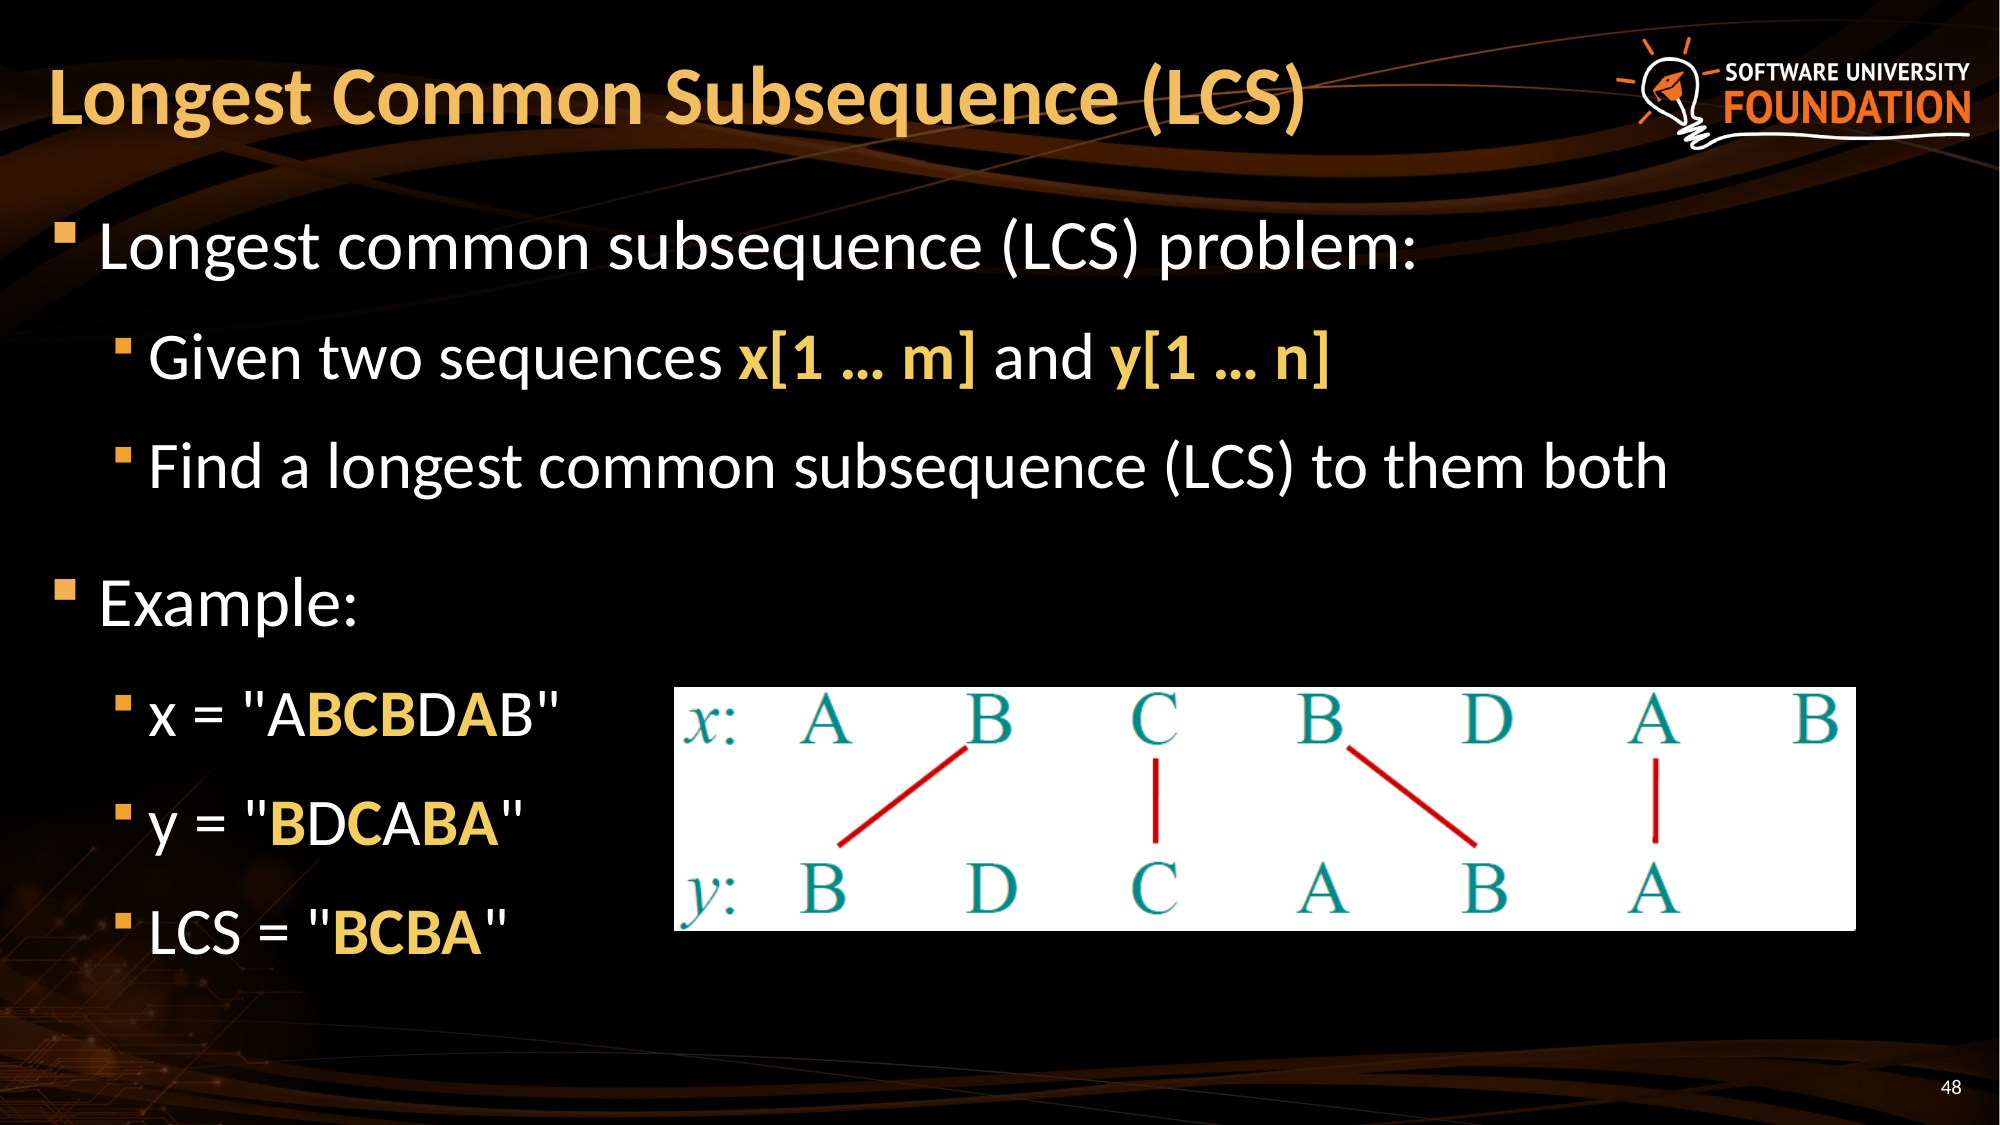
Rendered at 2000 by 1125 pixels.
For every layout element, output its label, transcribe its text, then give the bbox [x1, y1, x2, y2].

title Longest Common Subsequence (LCS) [30, 6, 1602, 189]
picture [0, 0, 2000, 1125]
slide_number 48 [1897, 1070, 1968, 1103]
list Longest common subsequence (LCS) problem: Given two sequences x[1 … m] and y[1 … n] Find a longest common subsequence (LCS) to them both Example: x = "ABCBDAB" y = "BDCABA" LCS = "BCBA" [31, 188, 1968, 1103]
